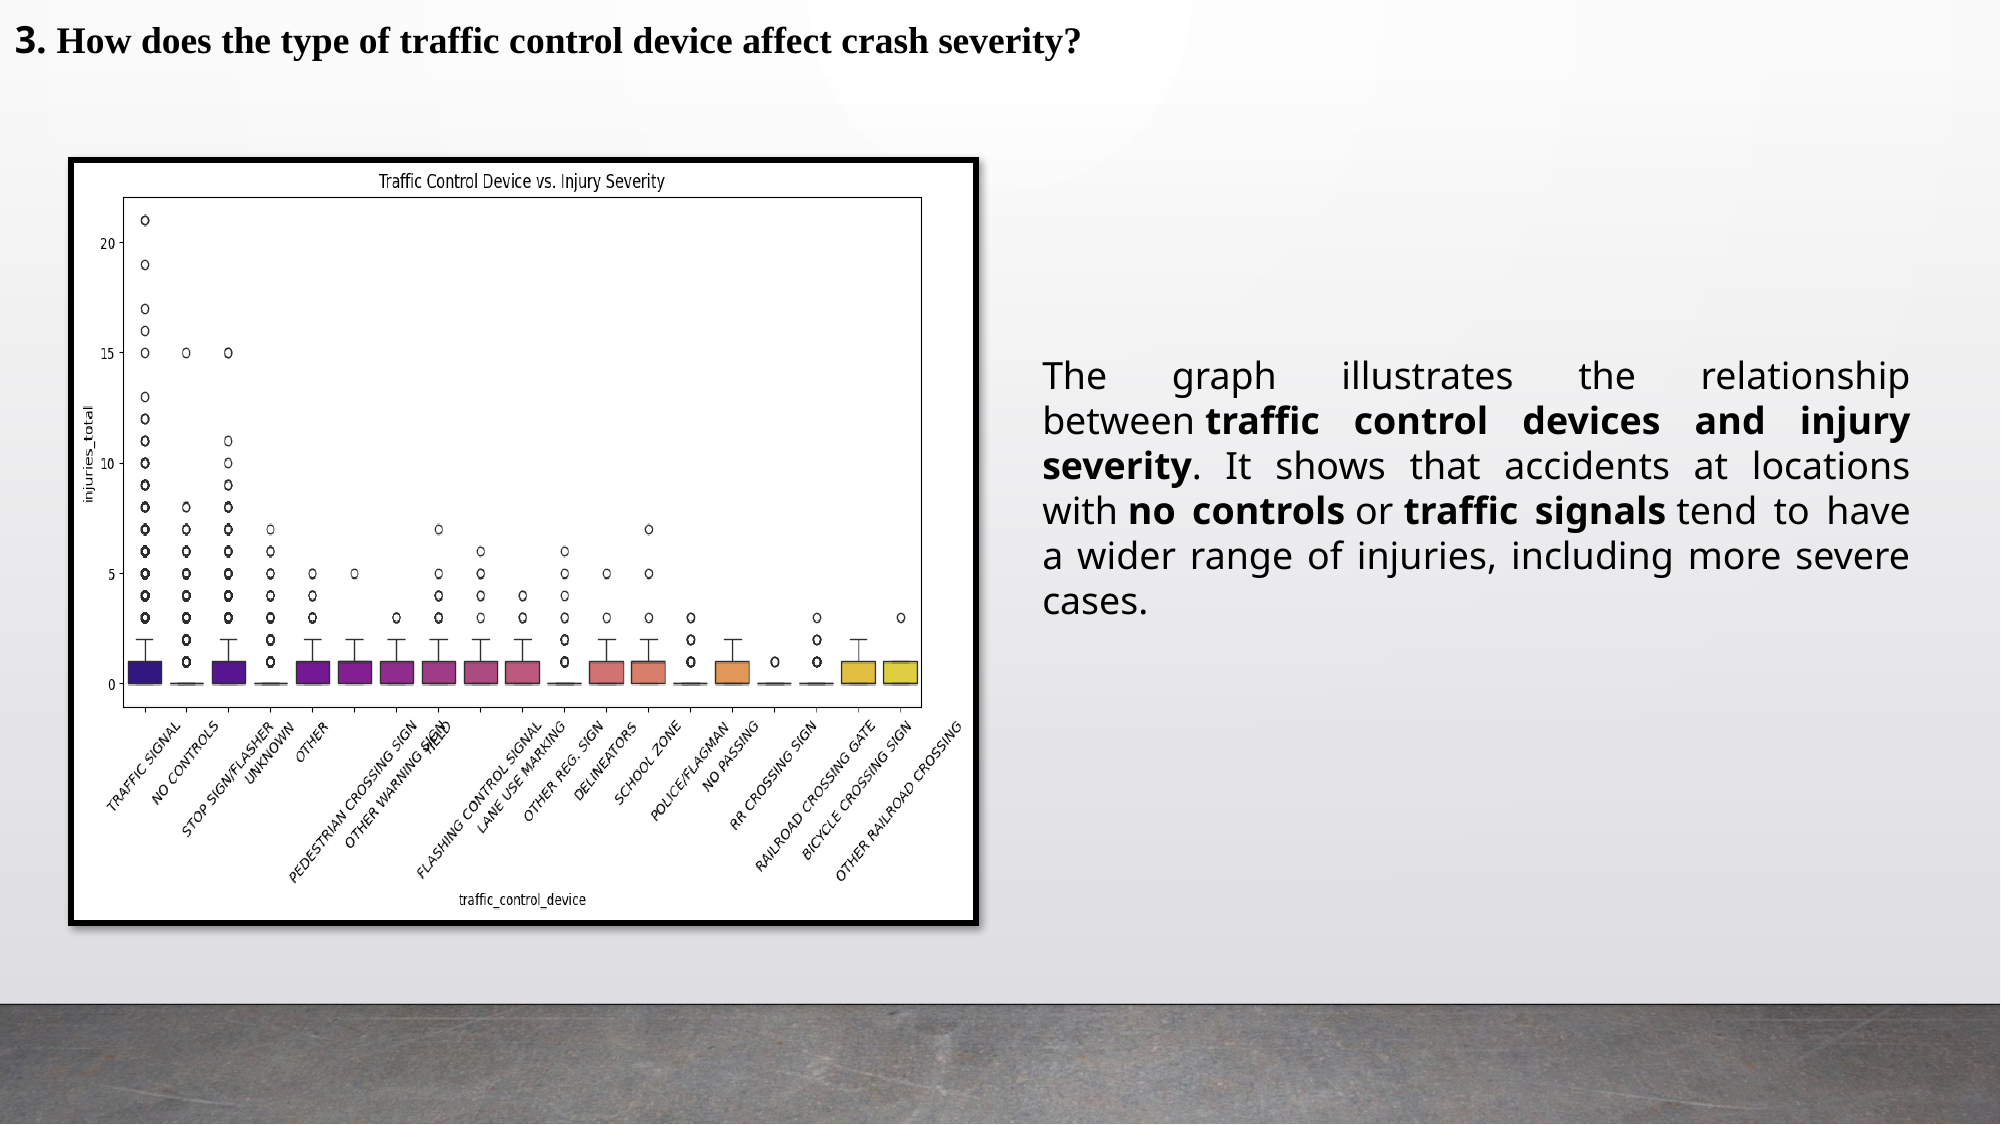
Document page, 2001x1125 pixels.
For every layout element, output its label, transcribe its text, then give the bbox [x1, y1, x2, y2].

picture [73, 162, 973, 921]
text_box The graph illustrates the relationship between traffic control devices and injury severity. It shows that accidents at locations with no controls or traffic signals tend to have a wider range of injuries, including more severe cases. [1027, 344, 1926, 630]
text_box 3. How does the type of traffic control device affect crash severity? [0, 8, 1208, 69]
picture [0, 1004, 2000, 1124]
